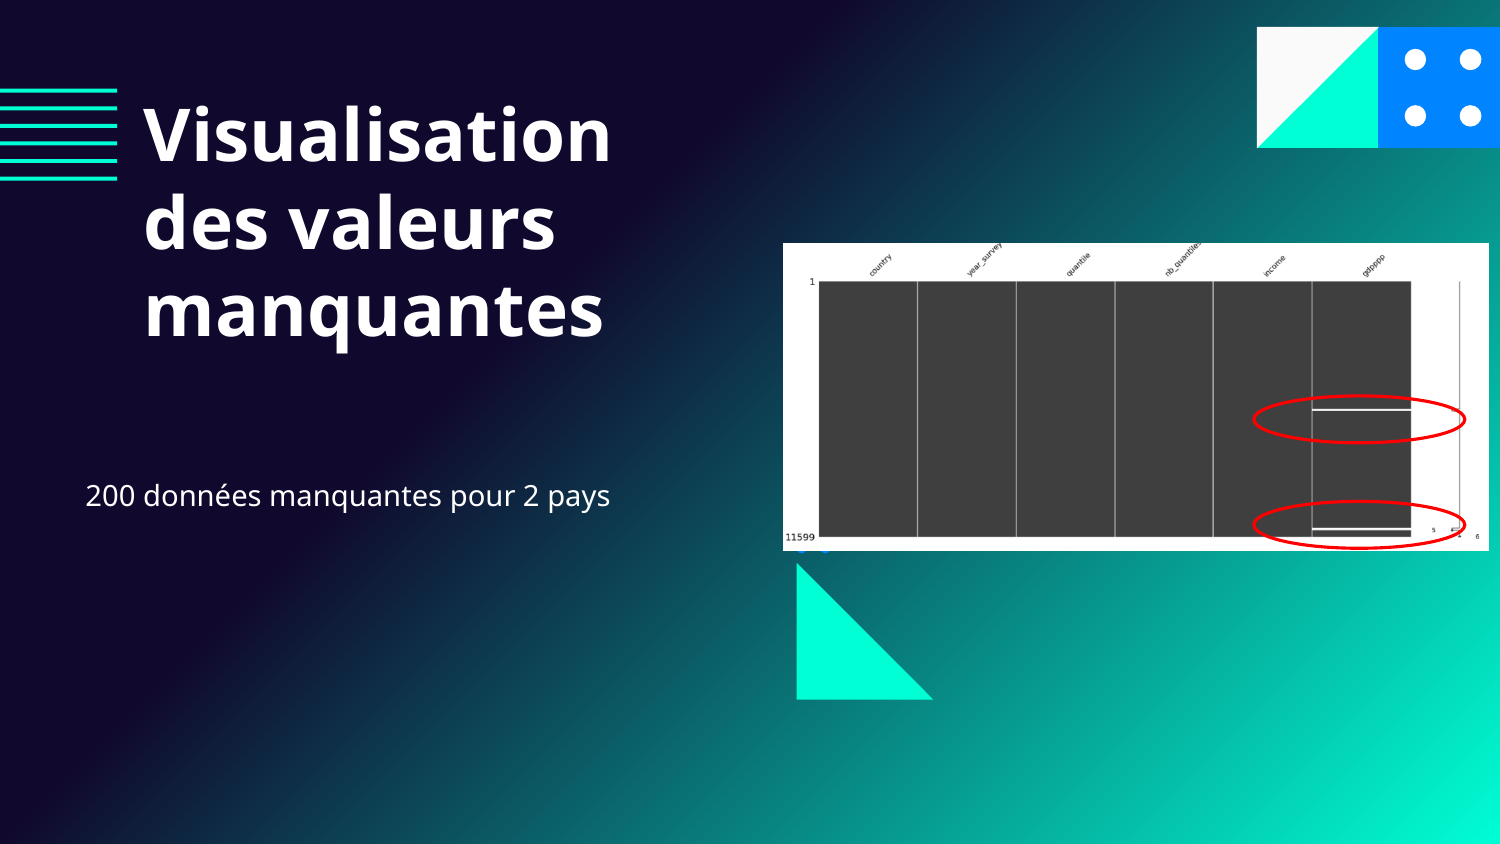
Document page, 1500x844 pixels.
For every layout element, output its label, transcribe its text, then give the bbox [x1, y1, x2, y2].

text_box [796, 562, 934, 700]
text_box [1379, 26, 1500, 149]
title Visualisation des valeurs manquantes [128, 82, 731, 359]
text_box [1459, 105, 1482, 127]
text_box [1404, 48, 1427, 71]
text_box [1459, 48, 1482, 71]
text_box [1404, 105, 1427, 127]
picture [783, 243, 1489, 551]
text_box [1258, 28, 1379, 149]
text_box [1256, 26, 1379, 149]
list 200 données manquantes pour 2 pays [70, 457, 715, 563]
